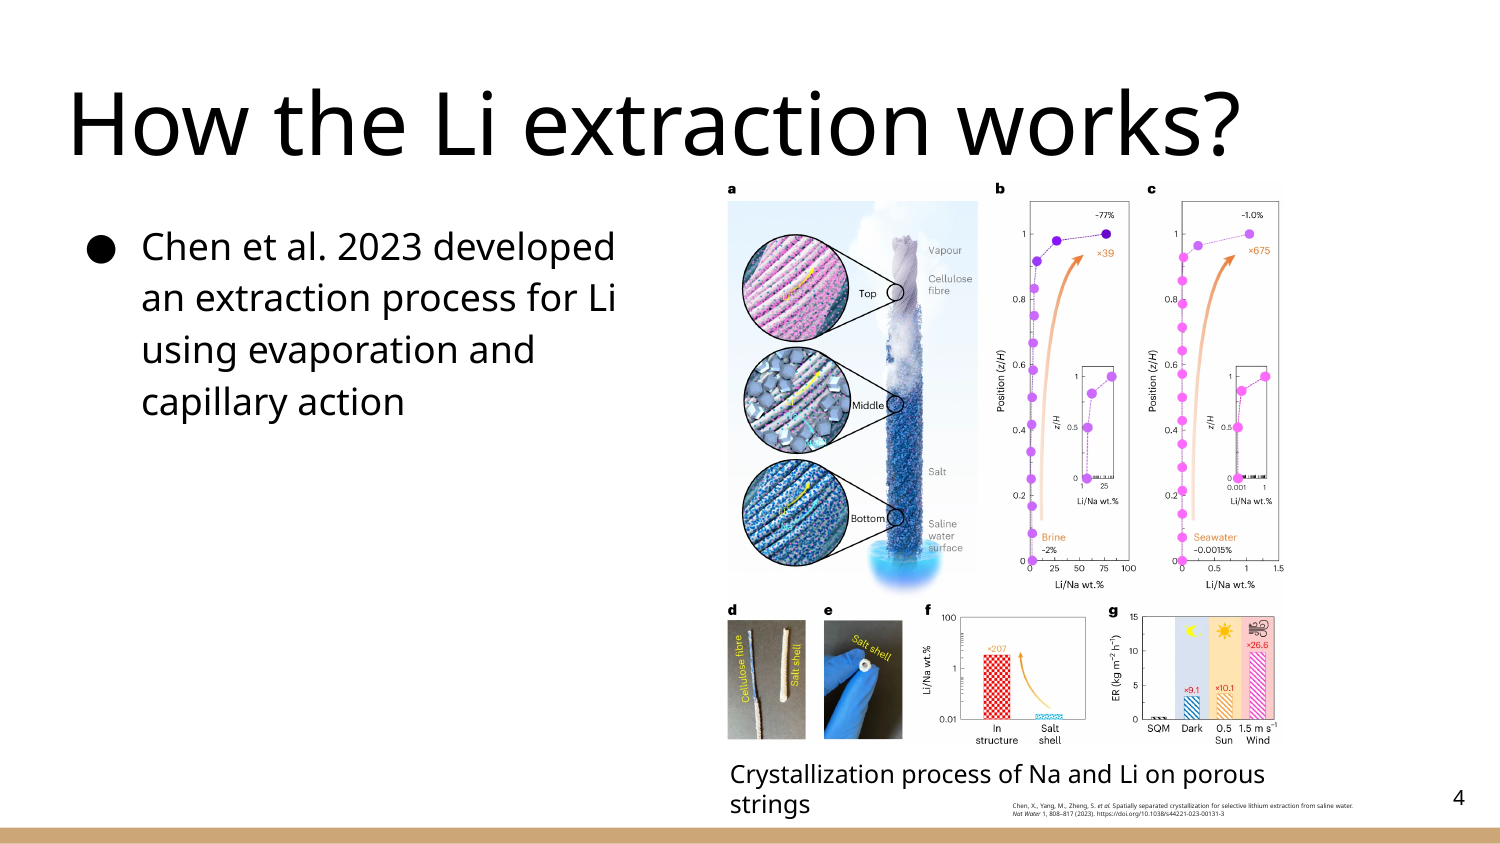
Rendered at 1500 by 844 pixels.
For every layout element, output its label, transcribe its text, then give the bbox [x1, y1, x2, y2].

text_box Crystallization process of Na and Li on porous strings [715, 743, 1343, 793]
title How the Li extraction works? [51, 51, 1449, 189]
list Chen et al. 2023 developed an extraction process for Li using evaporation and capillary action [51, 200, 658, 752]
text_box Chen, X., Yang, M., Zheng, S. et al. Spatially separated crystallization for selective lithium extraction from saline water. Nat Water 1, 808–817 (2023). https://doi.org/10.1038/s44221-023-00131-3 [997, 785, 1371, 844]
slide_number 4 [1389, 764, 1480, 830]
picture [727, 181, 1284, 746]
